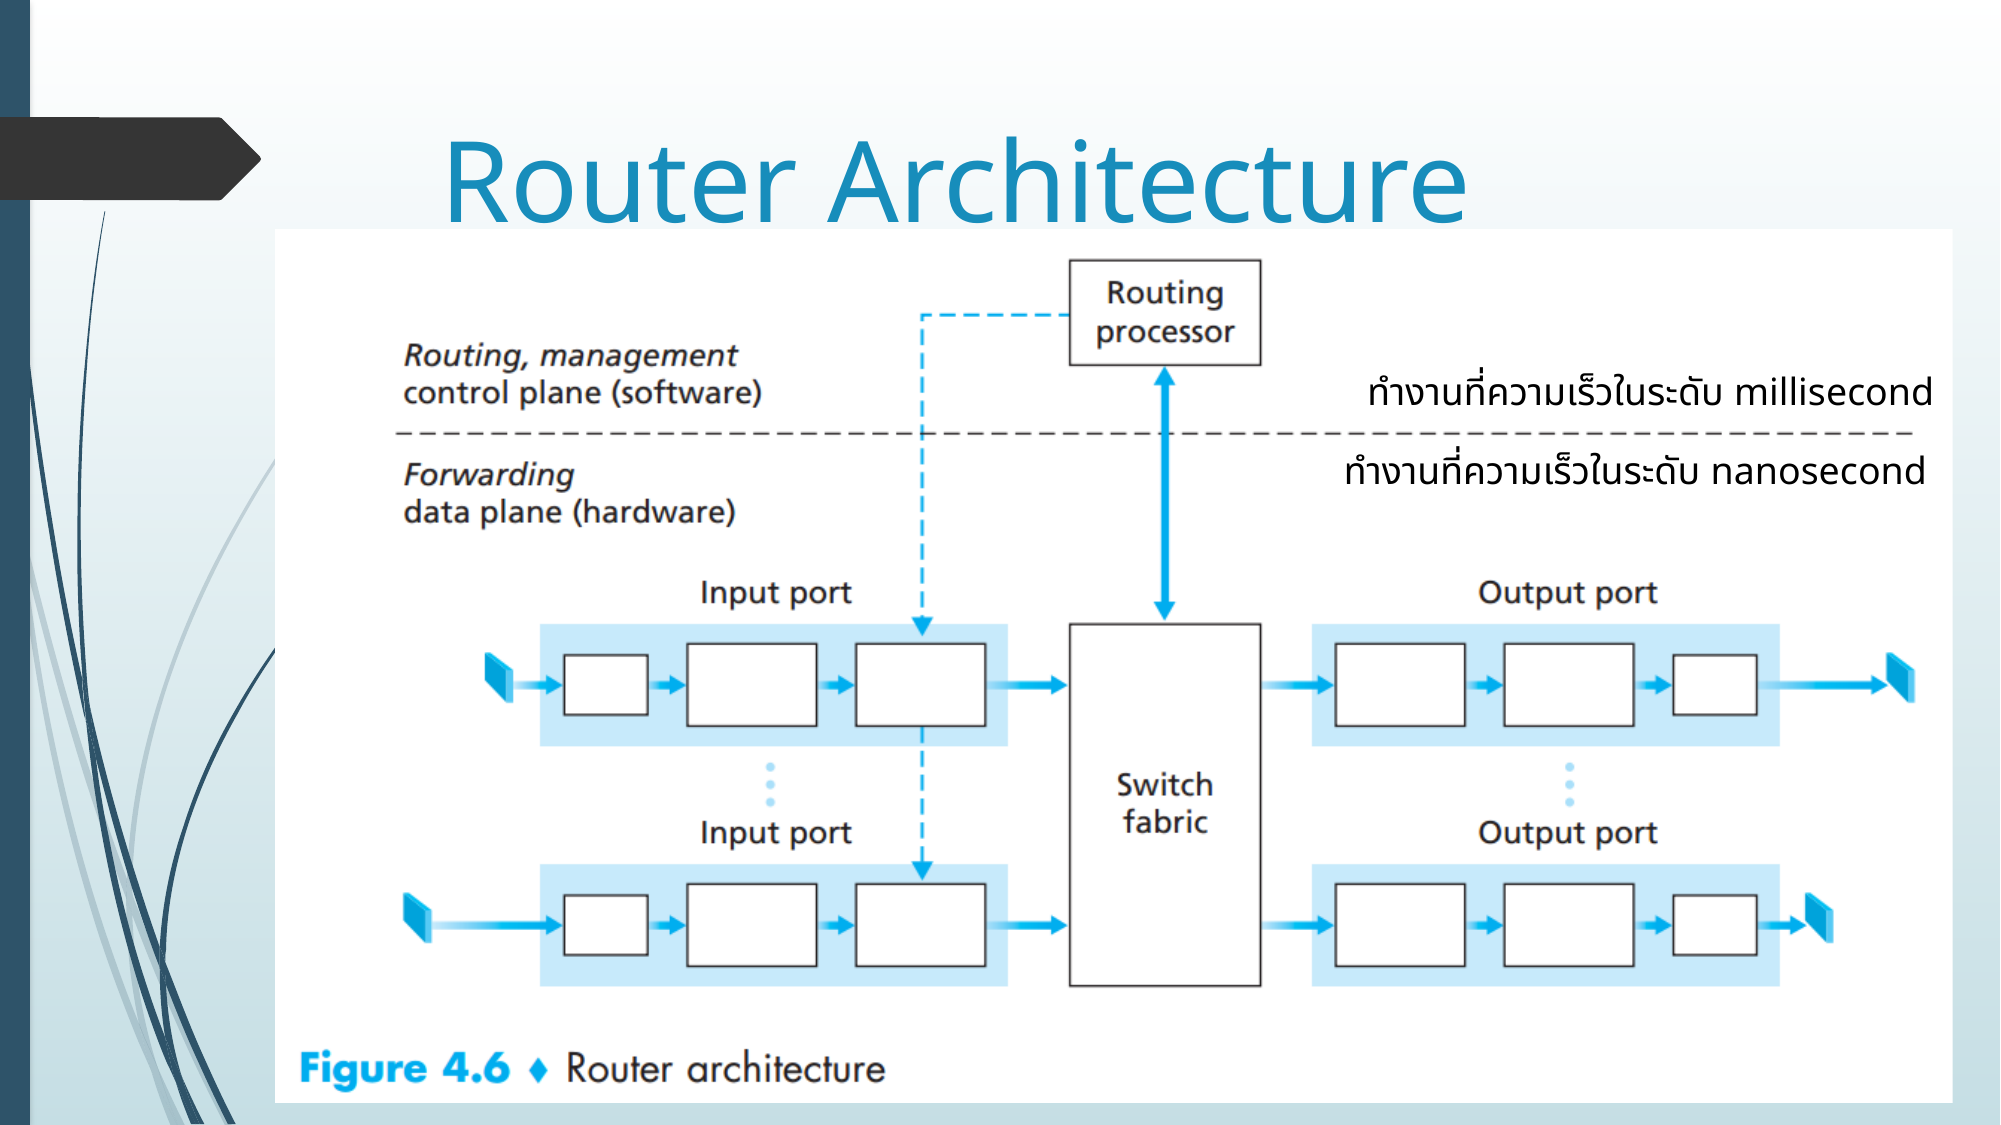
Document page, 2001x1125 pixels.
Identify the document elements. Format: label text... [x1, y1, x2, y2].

title Router Architecture [425, 102, 1888, 229]
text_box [274, 229, 1953, 1103]
